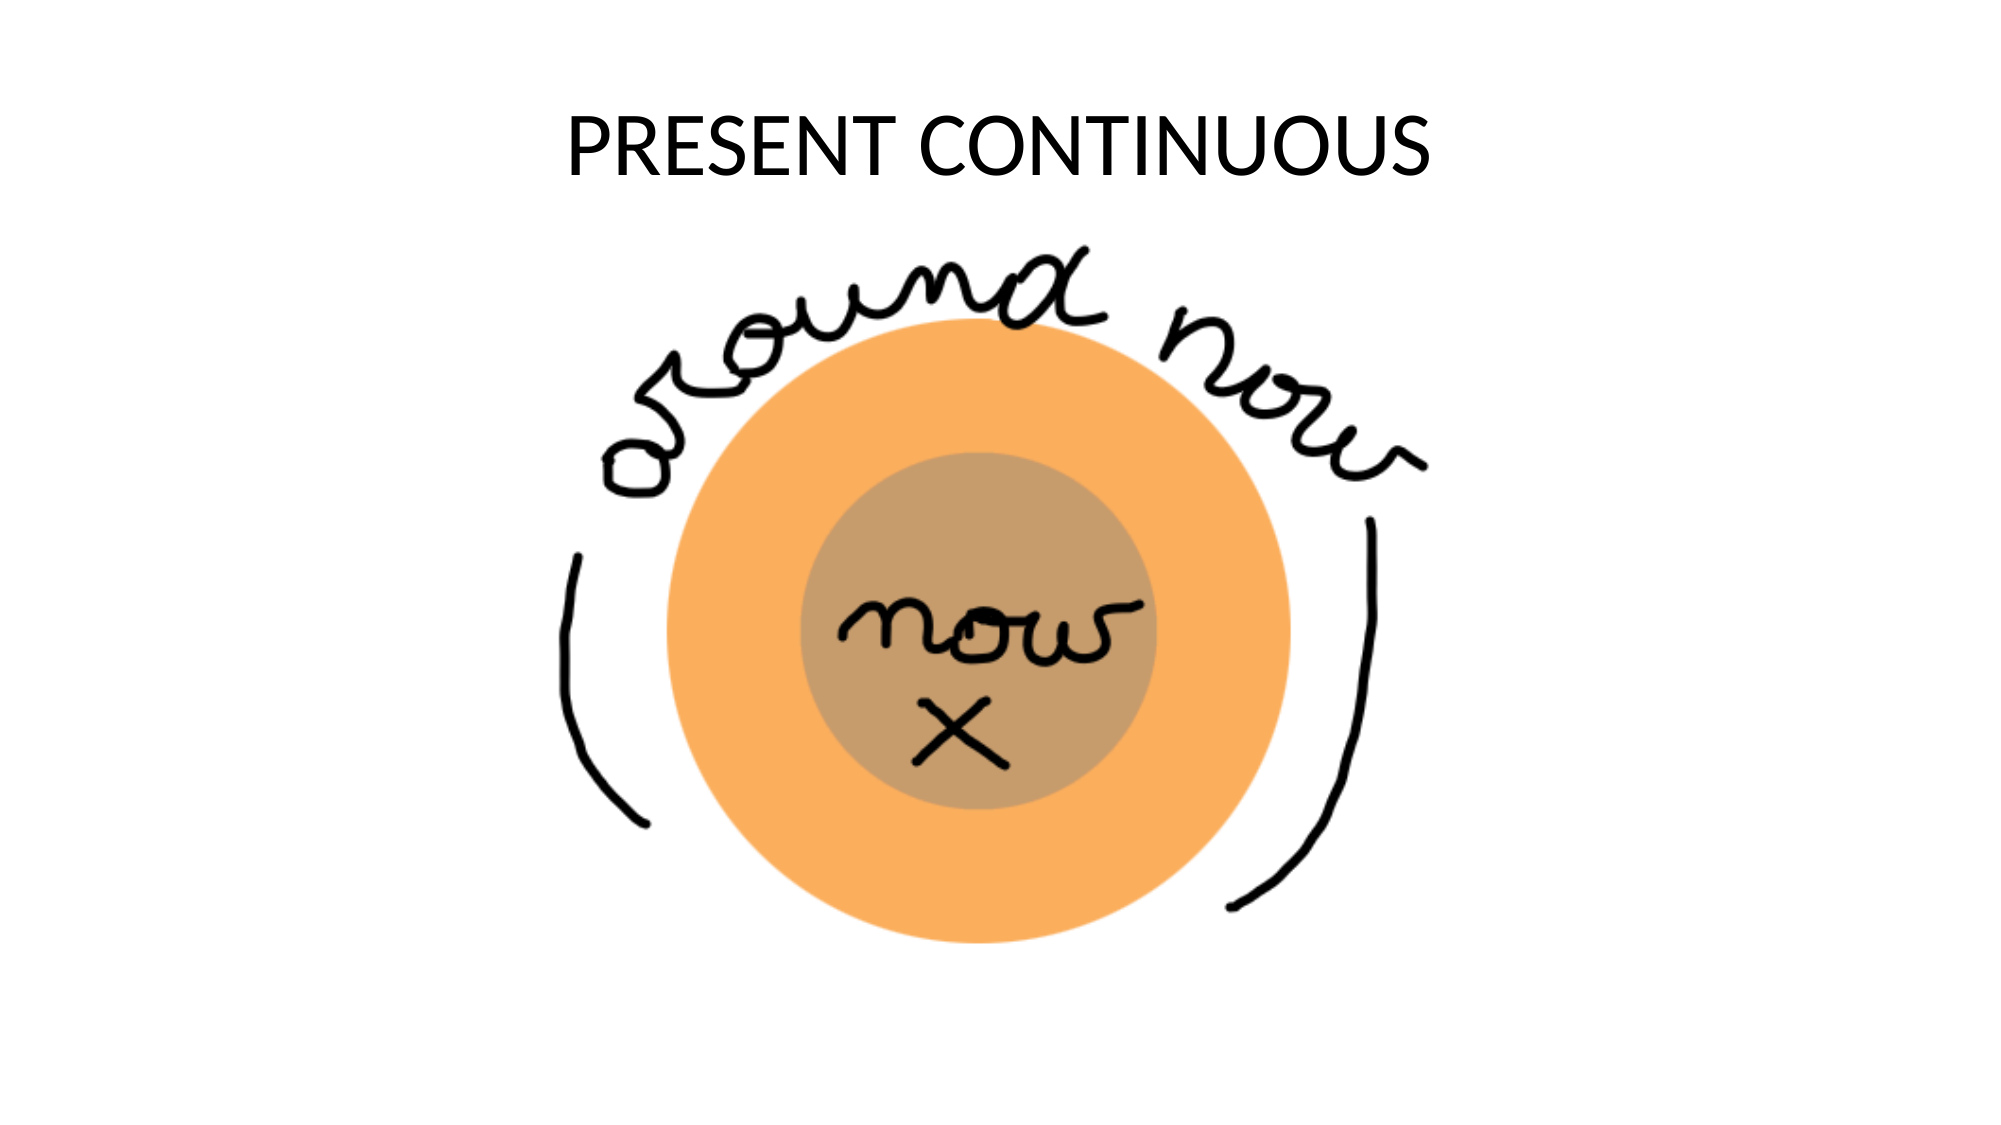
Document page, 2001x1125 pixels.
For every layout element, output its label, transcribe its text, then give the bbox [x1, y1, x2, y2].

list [430, 232, 1570, 976]
title PRESENT CONTINUOUS [99, 45, 1900, 233]
